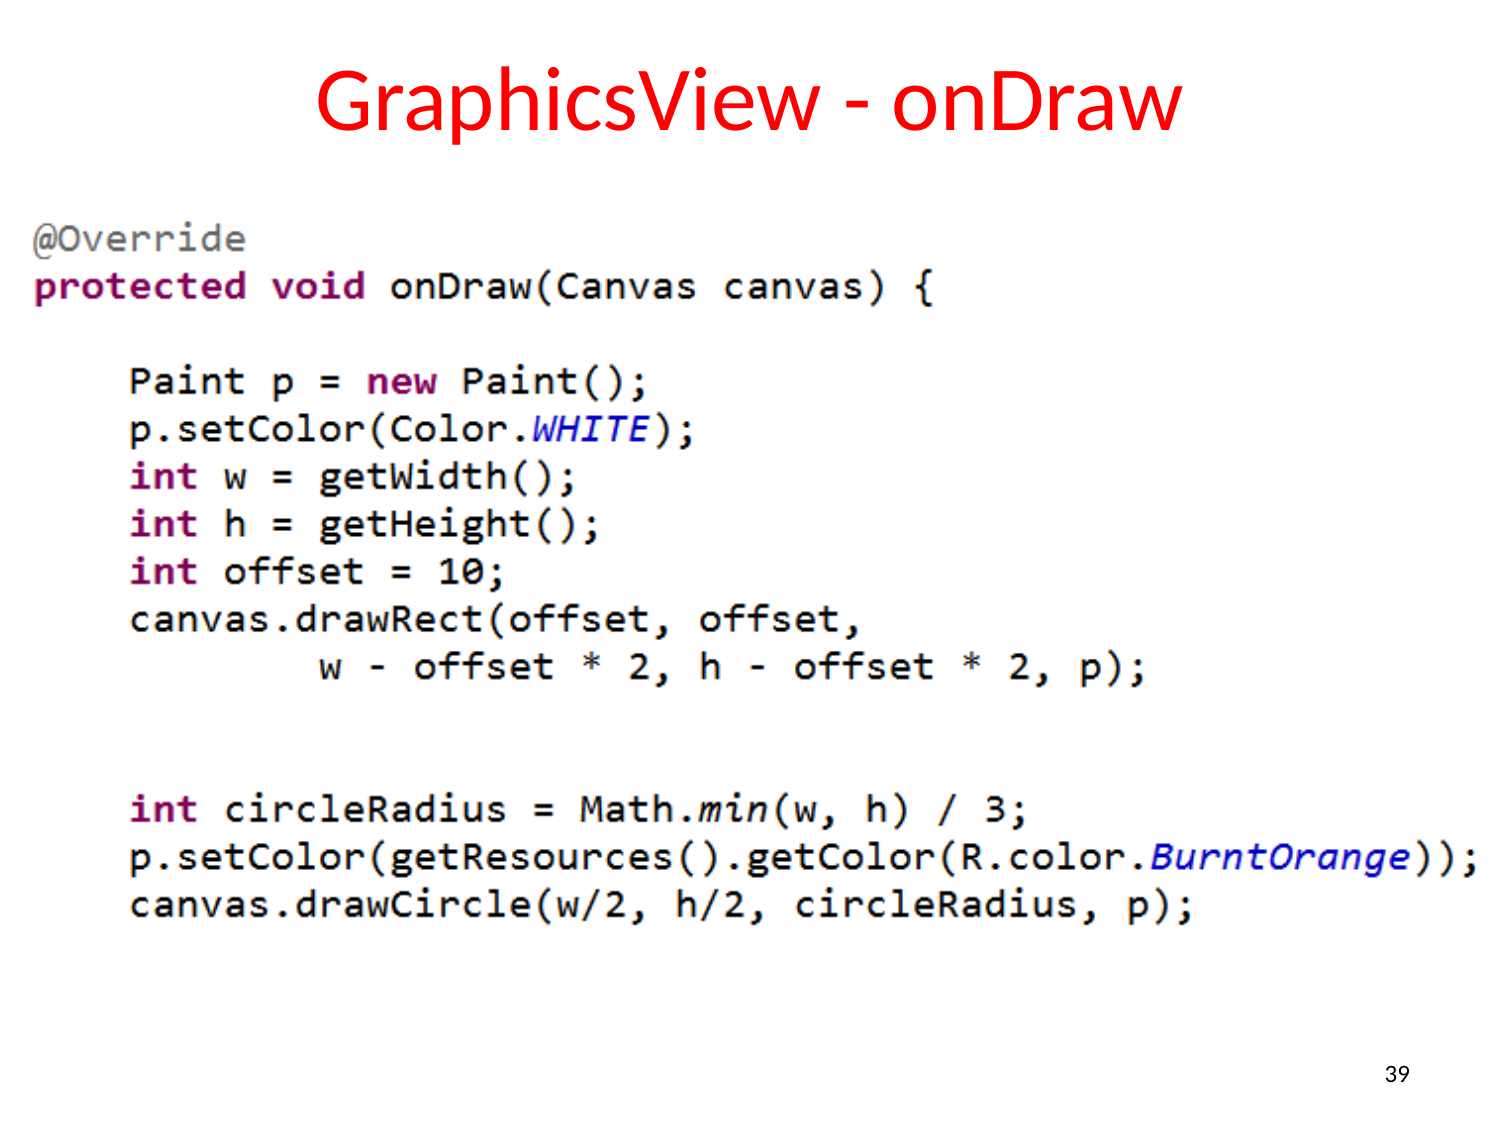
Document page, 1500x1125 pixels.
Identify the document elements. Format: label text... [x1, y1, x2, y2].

slide_number 39 [1074, 1042, 1425, 1103]
picture [20, 212, 1487, 963]
title GraphicsView - onDraw [75, 0, 1425, 188]
